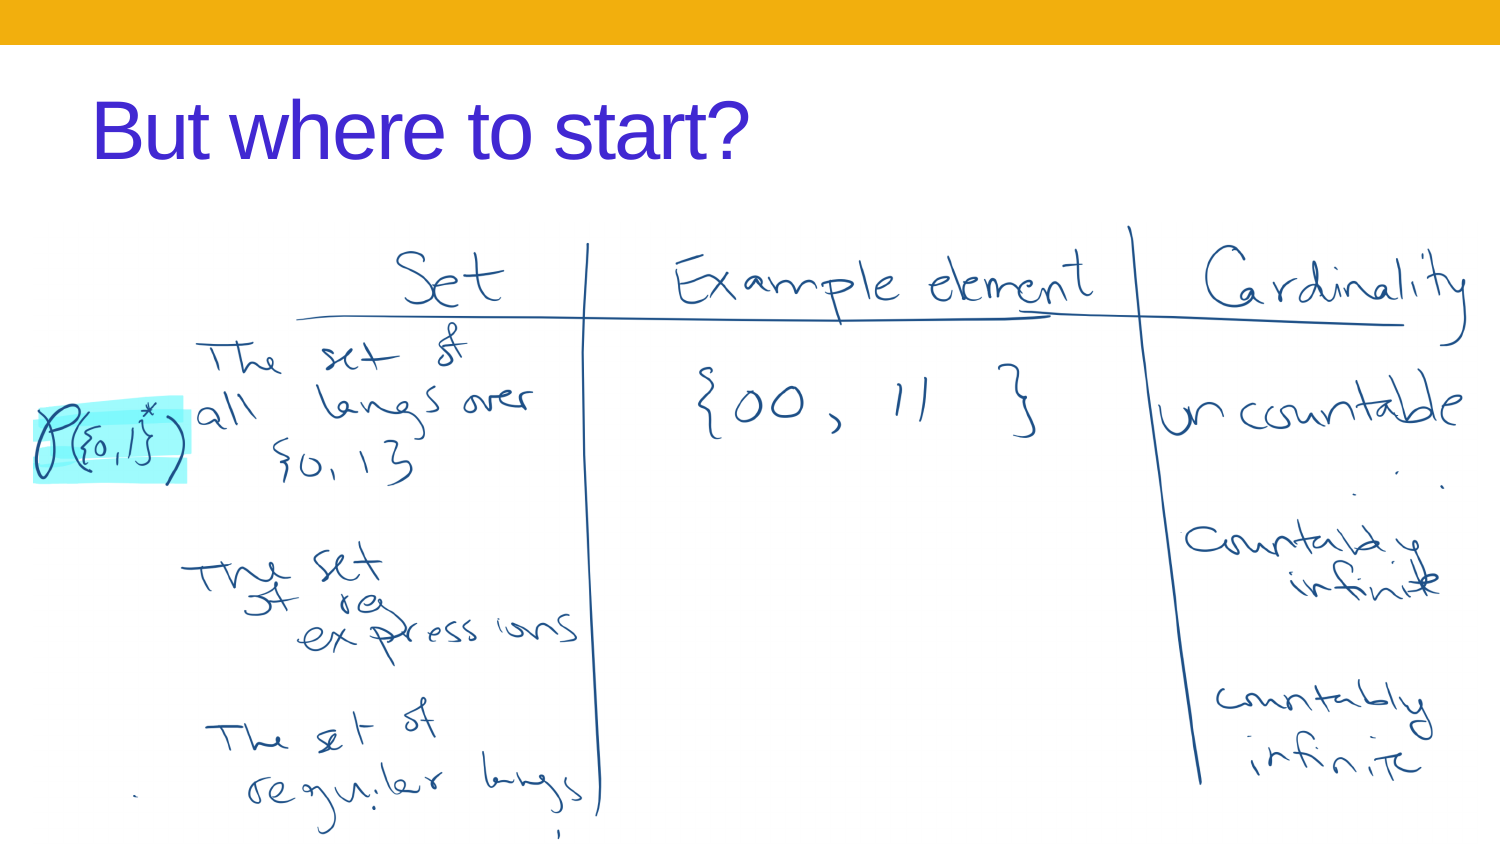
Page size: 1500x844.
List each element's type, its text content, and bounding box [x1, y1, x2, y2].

picture [32, 222, 1478, 844]
title But where to start? [75, 65, 1425, 188]
